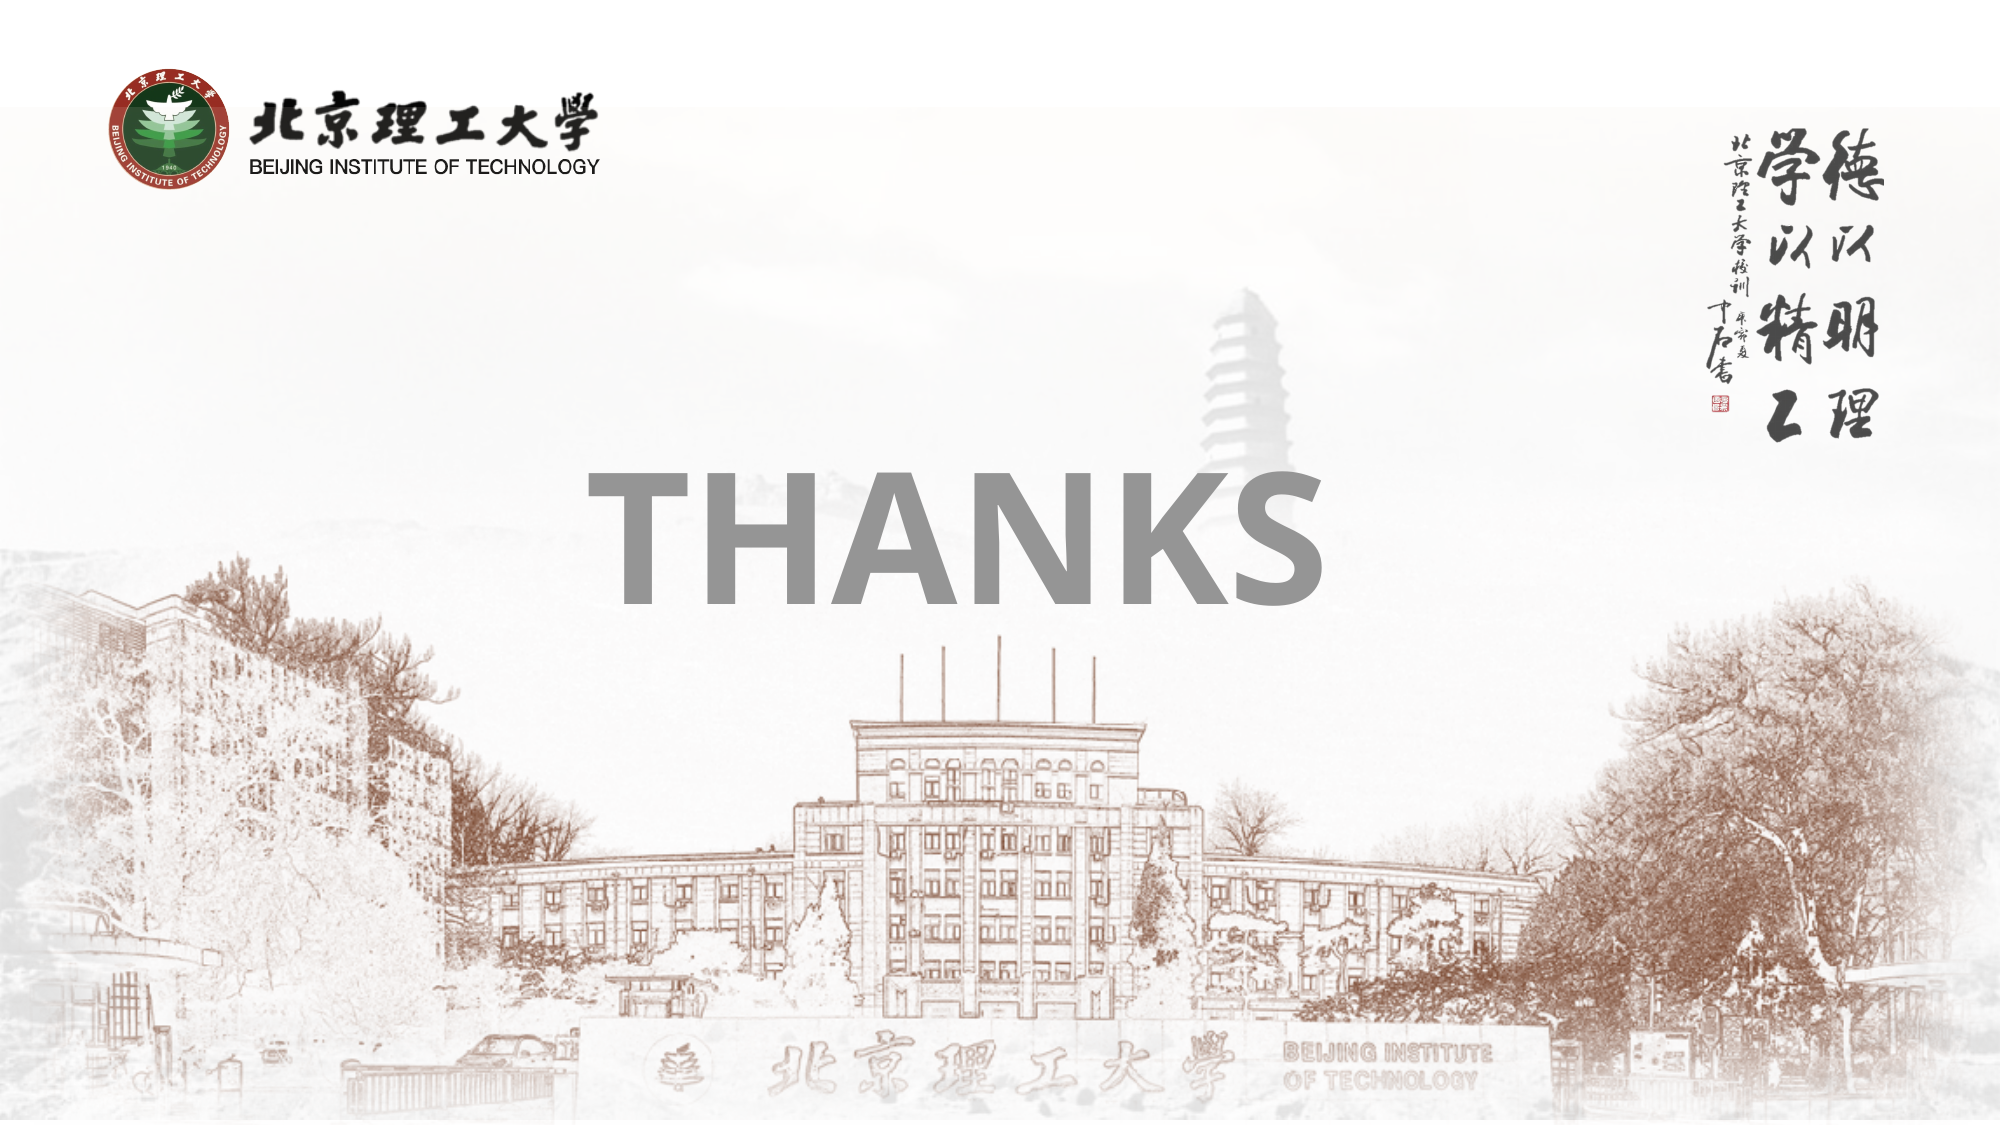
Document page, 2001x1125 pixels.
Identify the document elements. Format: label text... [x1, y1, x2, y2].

list THANKS [570, 438, 1430, 687]
picture [108, 68, 619, 191]
picture [1701, 102, 1892, 485]
